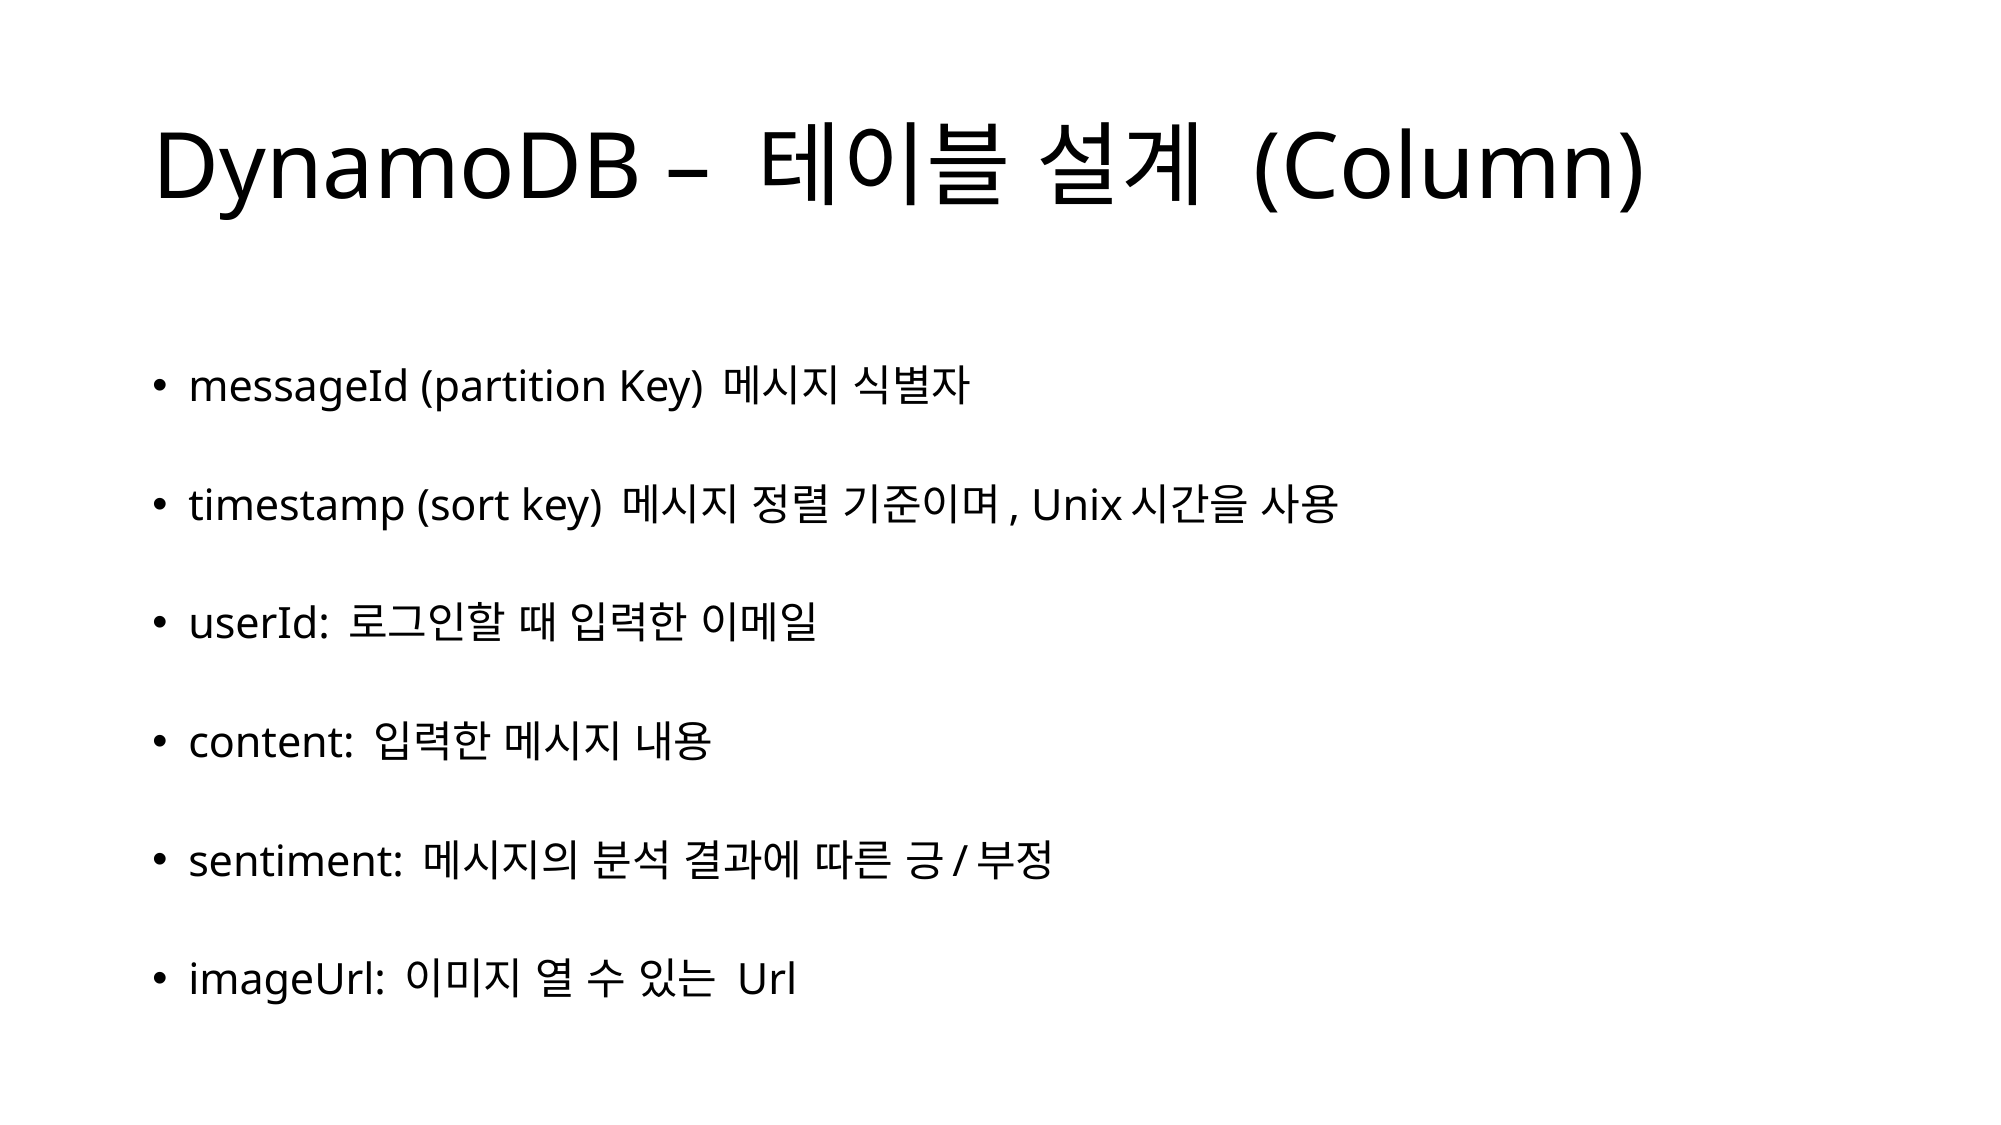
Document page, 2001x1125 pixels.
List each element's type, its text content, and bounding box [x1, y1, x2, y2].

list messageId (partition Key) 메시지 식별자 timestamp (sort key) 메시지 정렬 기준이며, Unix시간을 사용 userId: 로그인할 때 입력한 이메일 content: 입력한 메시지 내용 sentiment: 메시지의 분석 결과에 따른 긍/부정 imageUrl: 이미지 열 수 있는 Url [137, 299, 1863, 1014]
title DynamoDB – 테이블 설계 (Column) [137, 59, 1863, 278]
